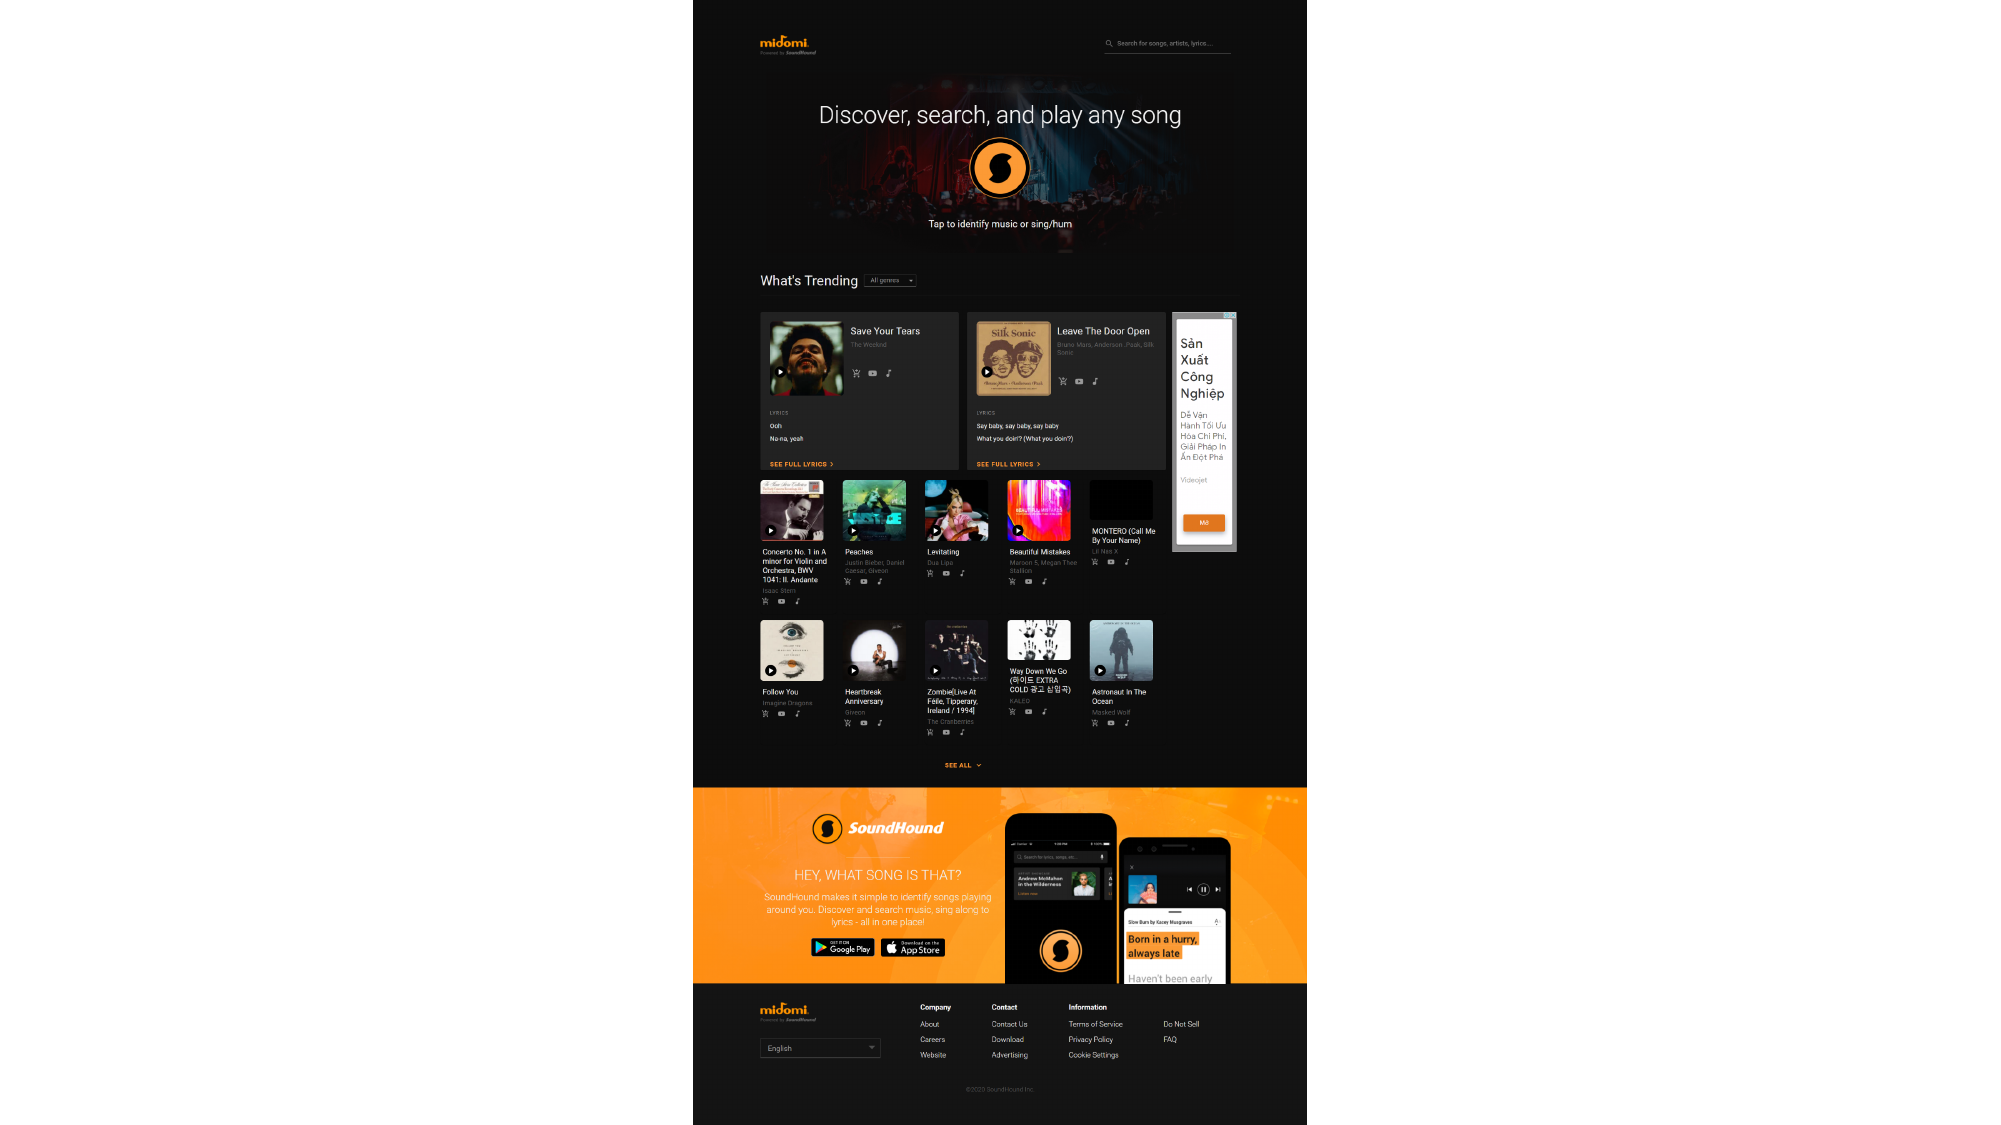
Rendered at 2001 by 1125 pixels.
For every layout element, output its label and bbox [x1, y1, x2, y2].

picture [693, 0, 1307, 1125]
